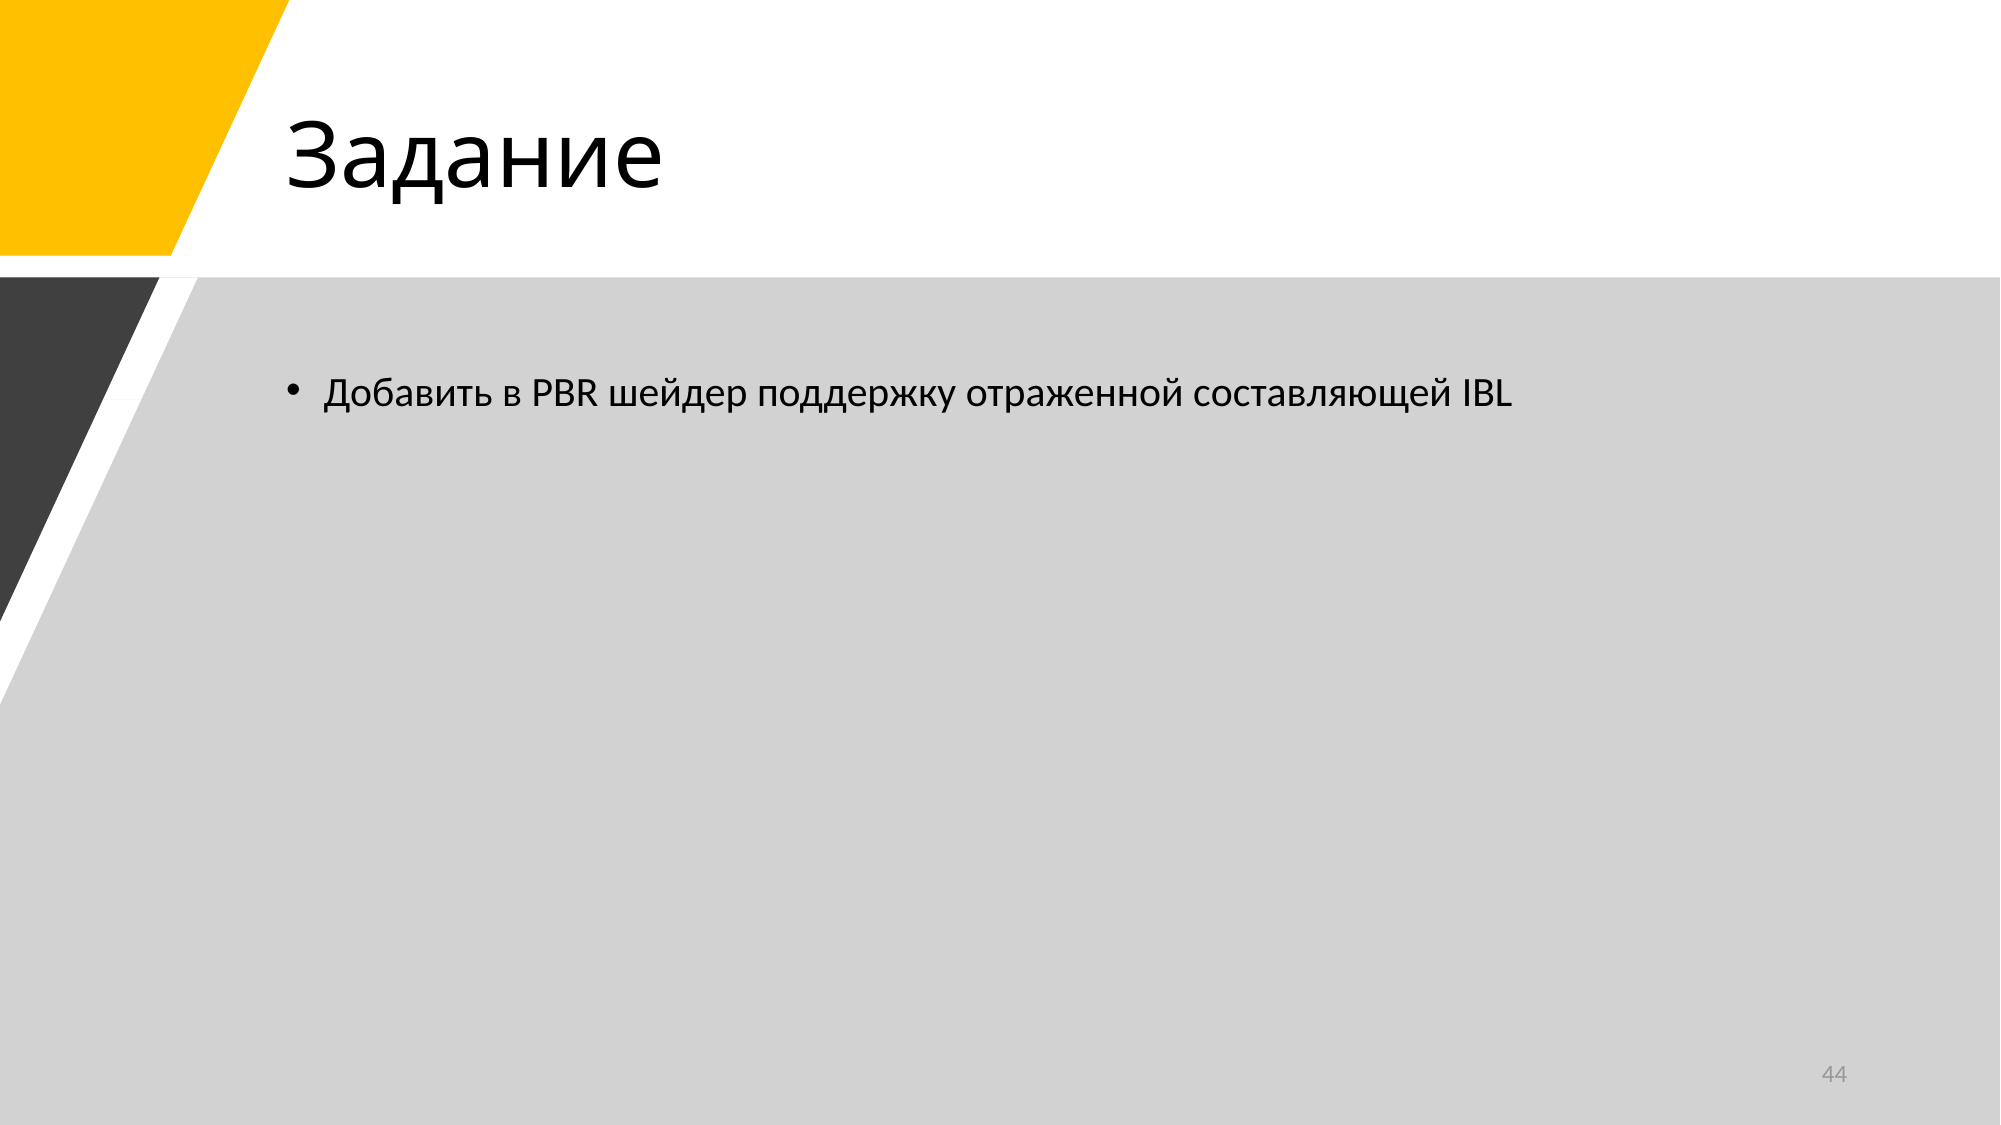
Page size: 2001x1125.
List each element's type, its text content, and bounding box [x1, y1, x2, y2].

slide_number 44 [1412, 1042, 1863, 1103]
list Добавить в PBR шейдер поддержку отраженной составляющей IBL [271, 356, 1808, 1065]
text_box [0, 276, 2000, 1125]
text_box [0, 0, 291, 257]
title Задание [271, 60, 1808, 255]
text_box [0, 276, 162, 622]
